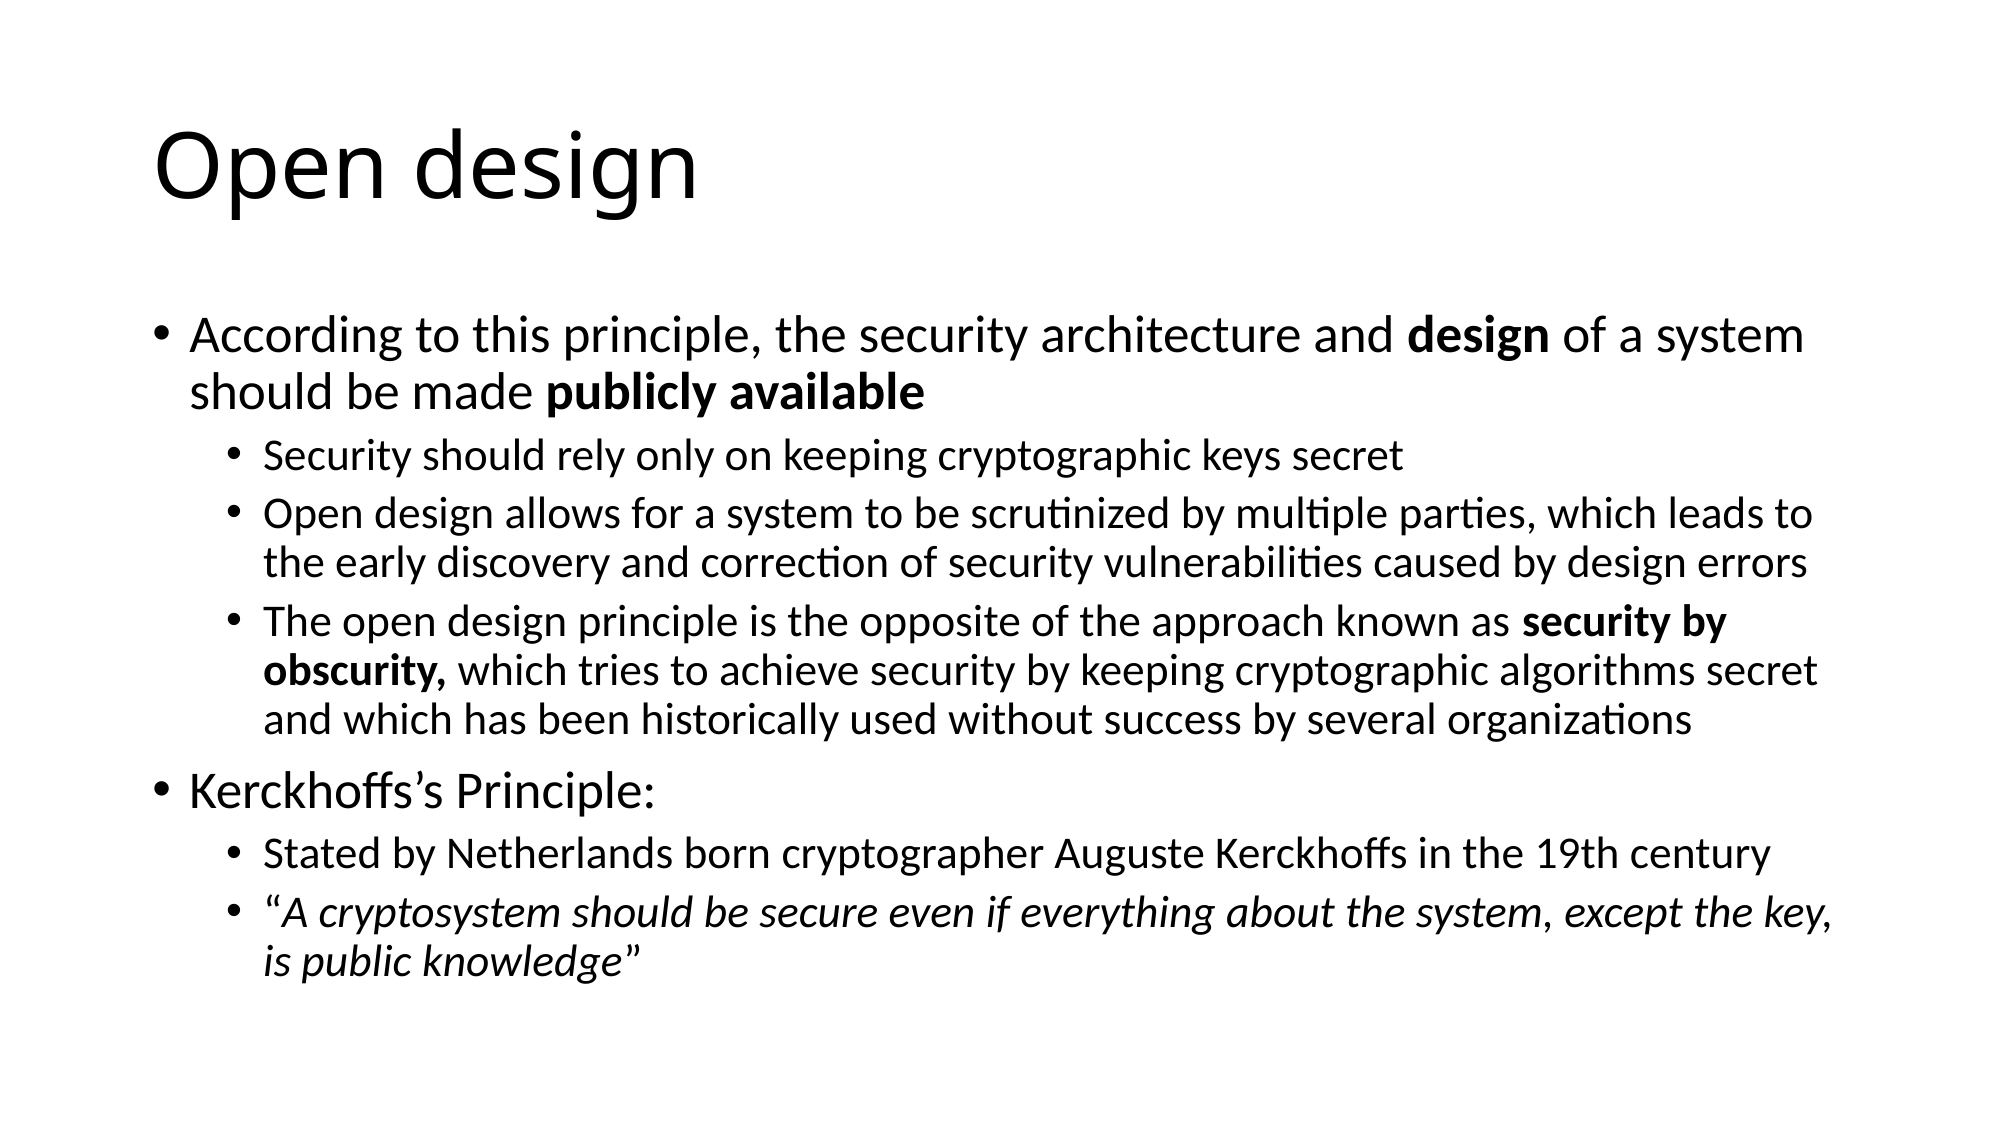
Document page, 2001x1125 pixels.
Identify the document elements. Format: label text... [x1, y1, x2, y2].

title Open design [137, 59, 1863, 278]
list According to this principle, the security architecture and design of a system should be made publicly available Security should rely only on keeping cryptographic keys secret Open design allows for a system to be scrutinized by multiple parties, which leads to the early discovery and correction of security vulnerabilities caused by design errors The open design principle is the opposite of the approach known as security by obscurity, which tries to achieve security by keeping cryptographic algorithms secret and which has been historically used without success by several organizations Kerckhoffs’s Principle: Stated by Netherlands born cryptographer Auguste Kerckhoffs in the 19th century “A cryptosystem should be secure even if everything about the system, except the key, is public knowledge” [137, 299, 1863, 1075]
